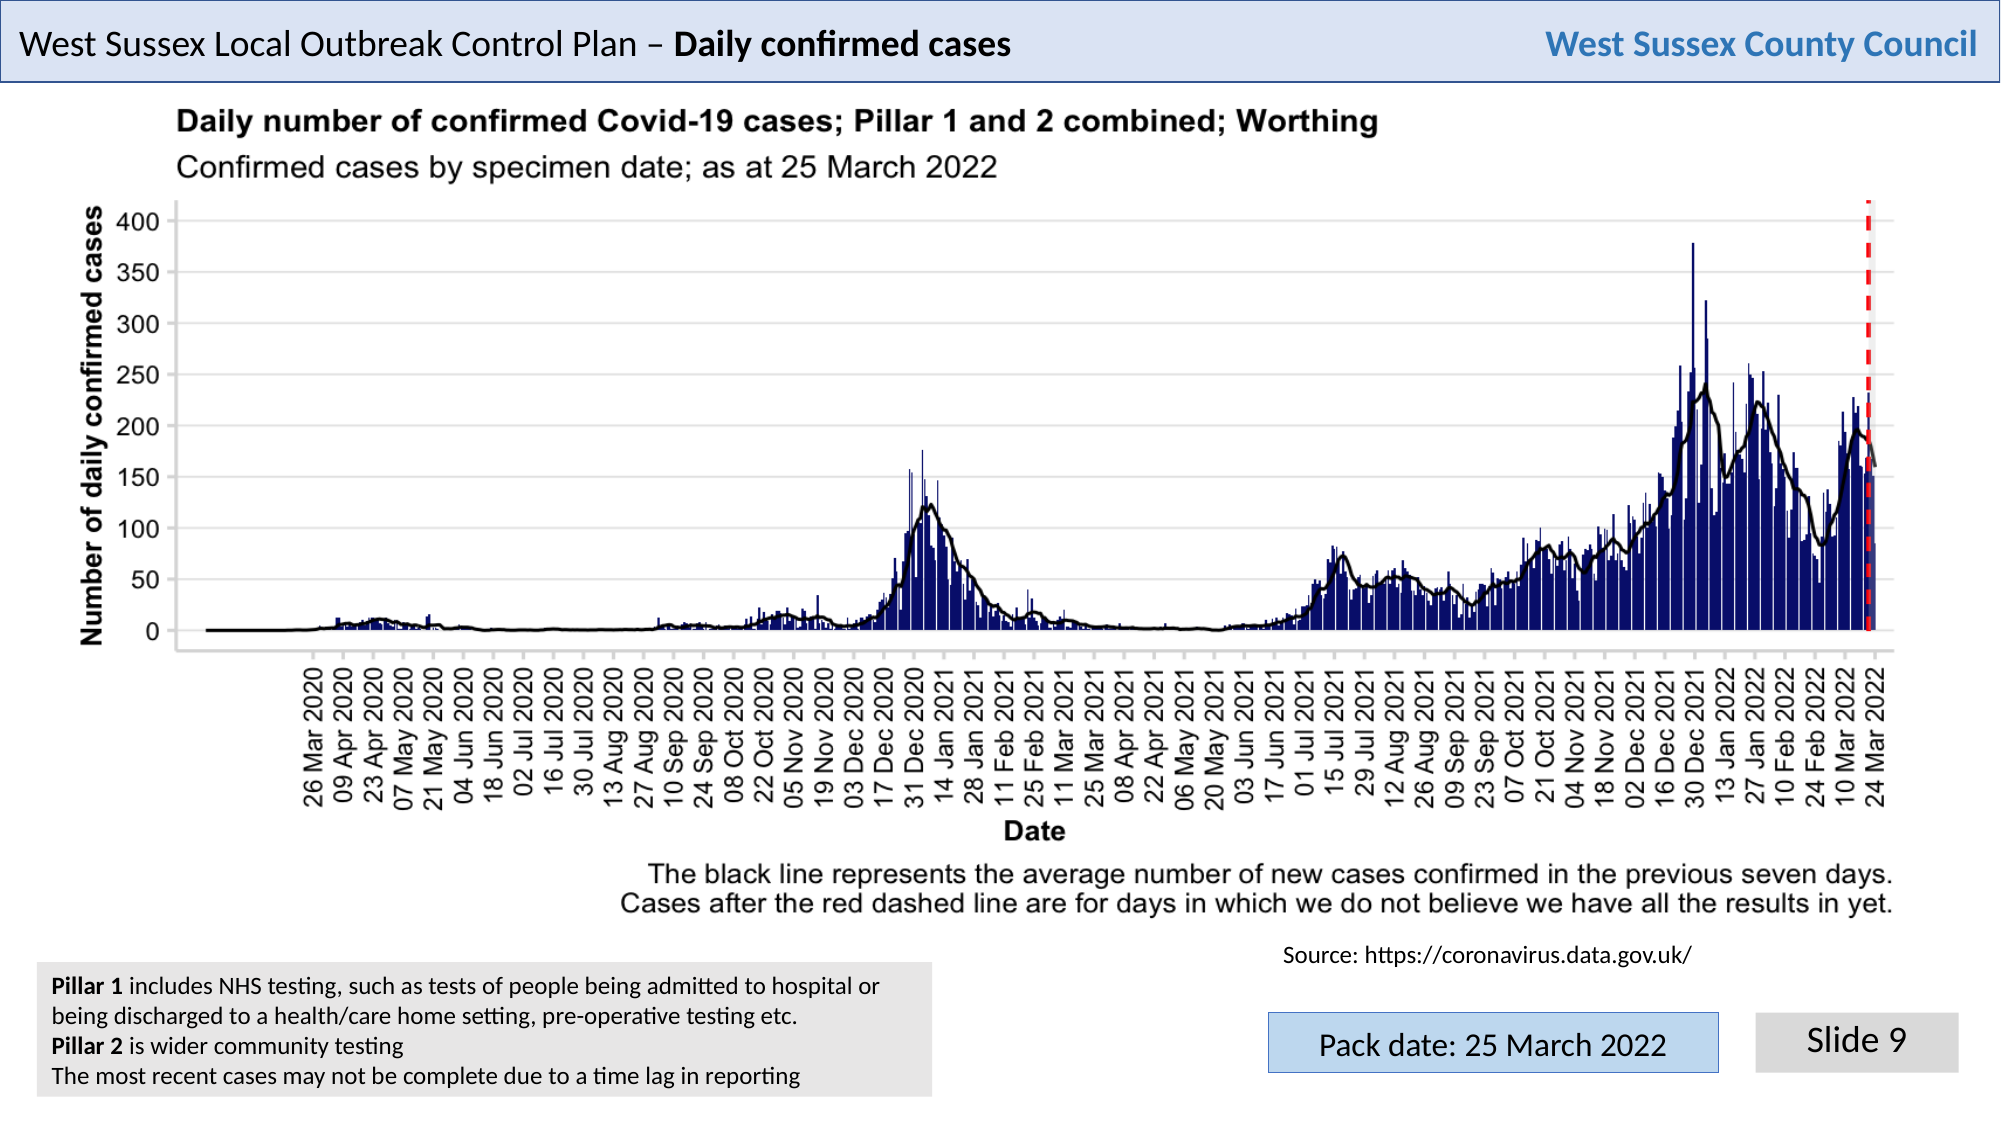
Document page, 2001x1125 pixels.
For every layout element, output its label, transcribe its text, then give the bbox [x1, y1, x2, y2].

picture [63, 91, 1912, 935]
list Slide 9 [1755, 1012, 1959, 1073]
list Source: https://coronavirus.data.gov.uk/ [1268, 935, 1912, 995]
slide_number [1268, 1012, 1719, 1073]
